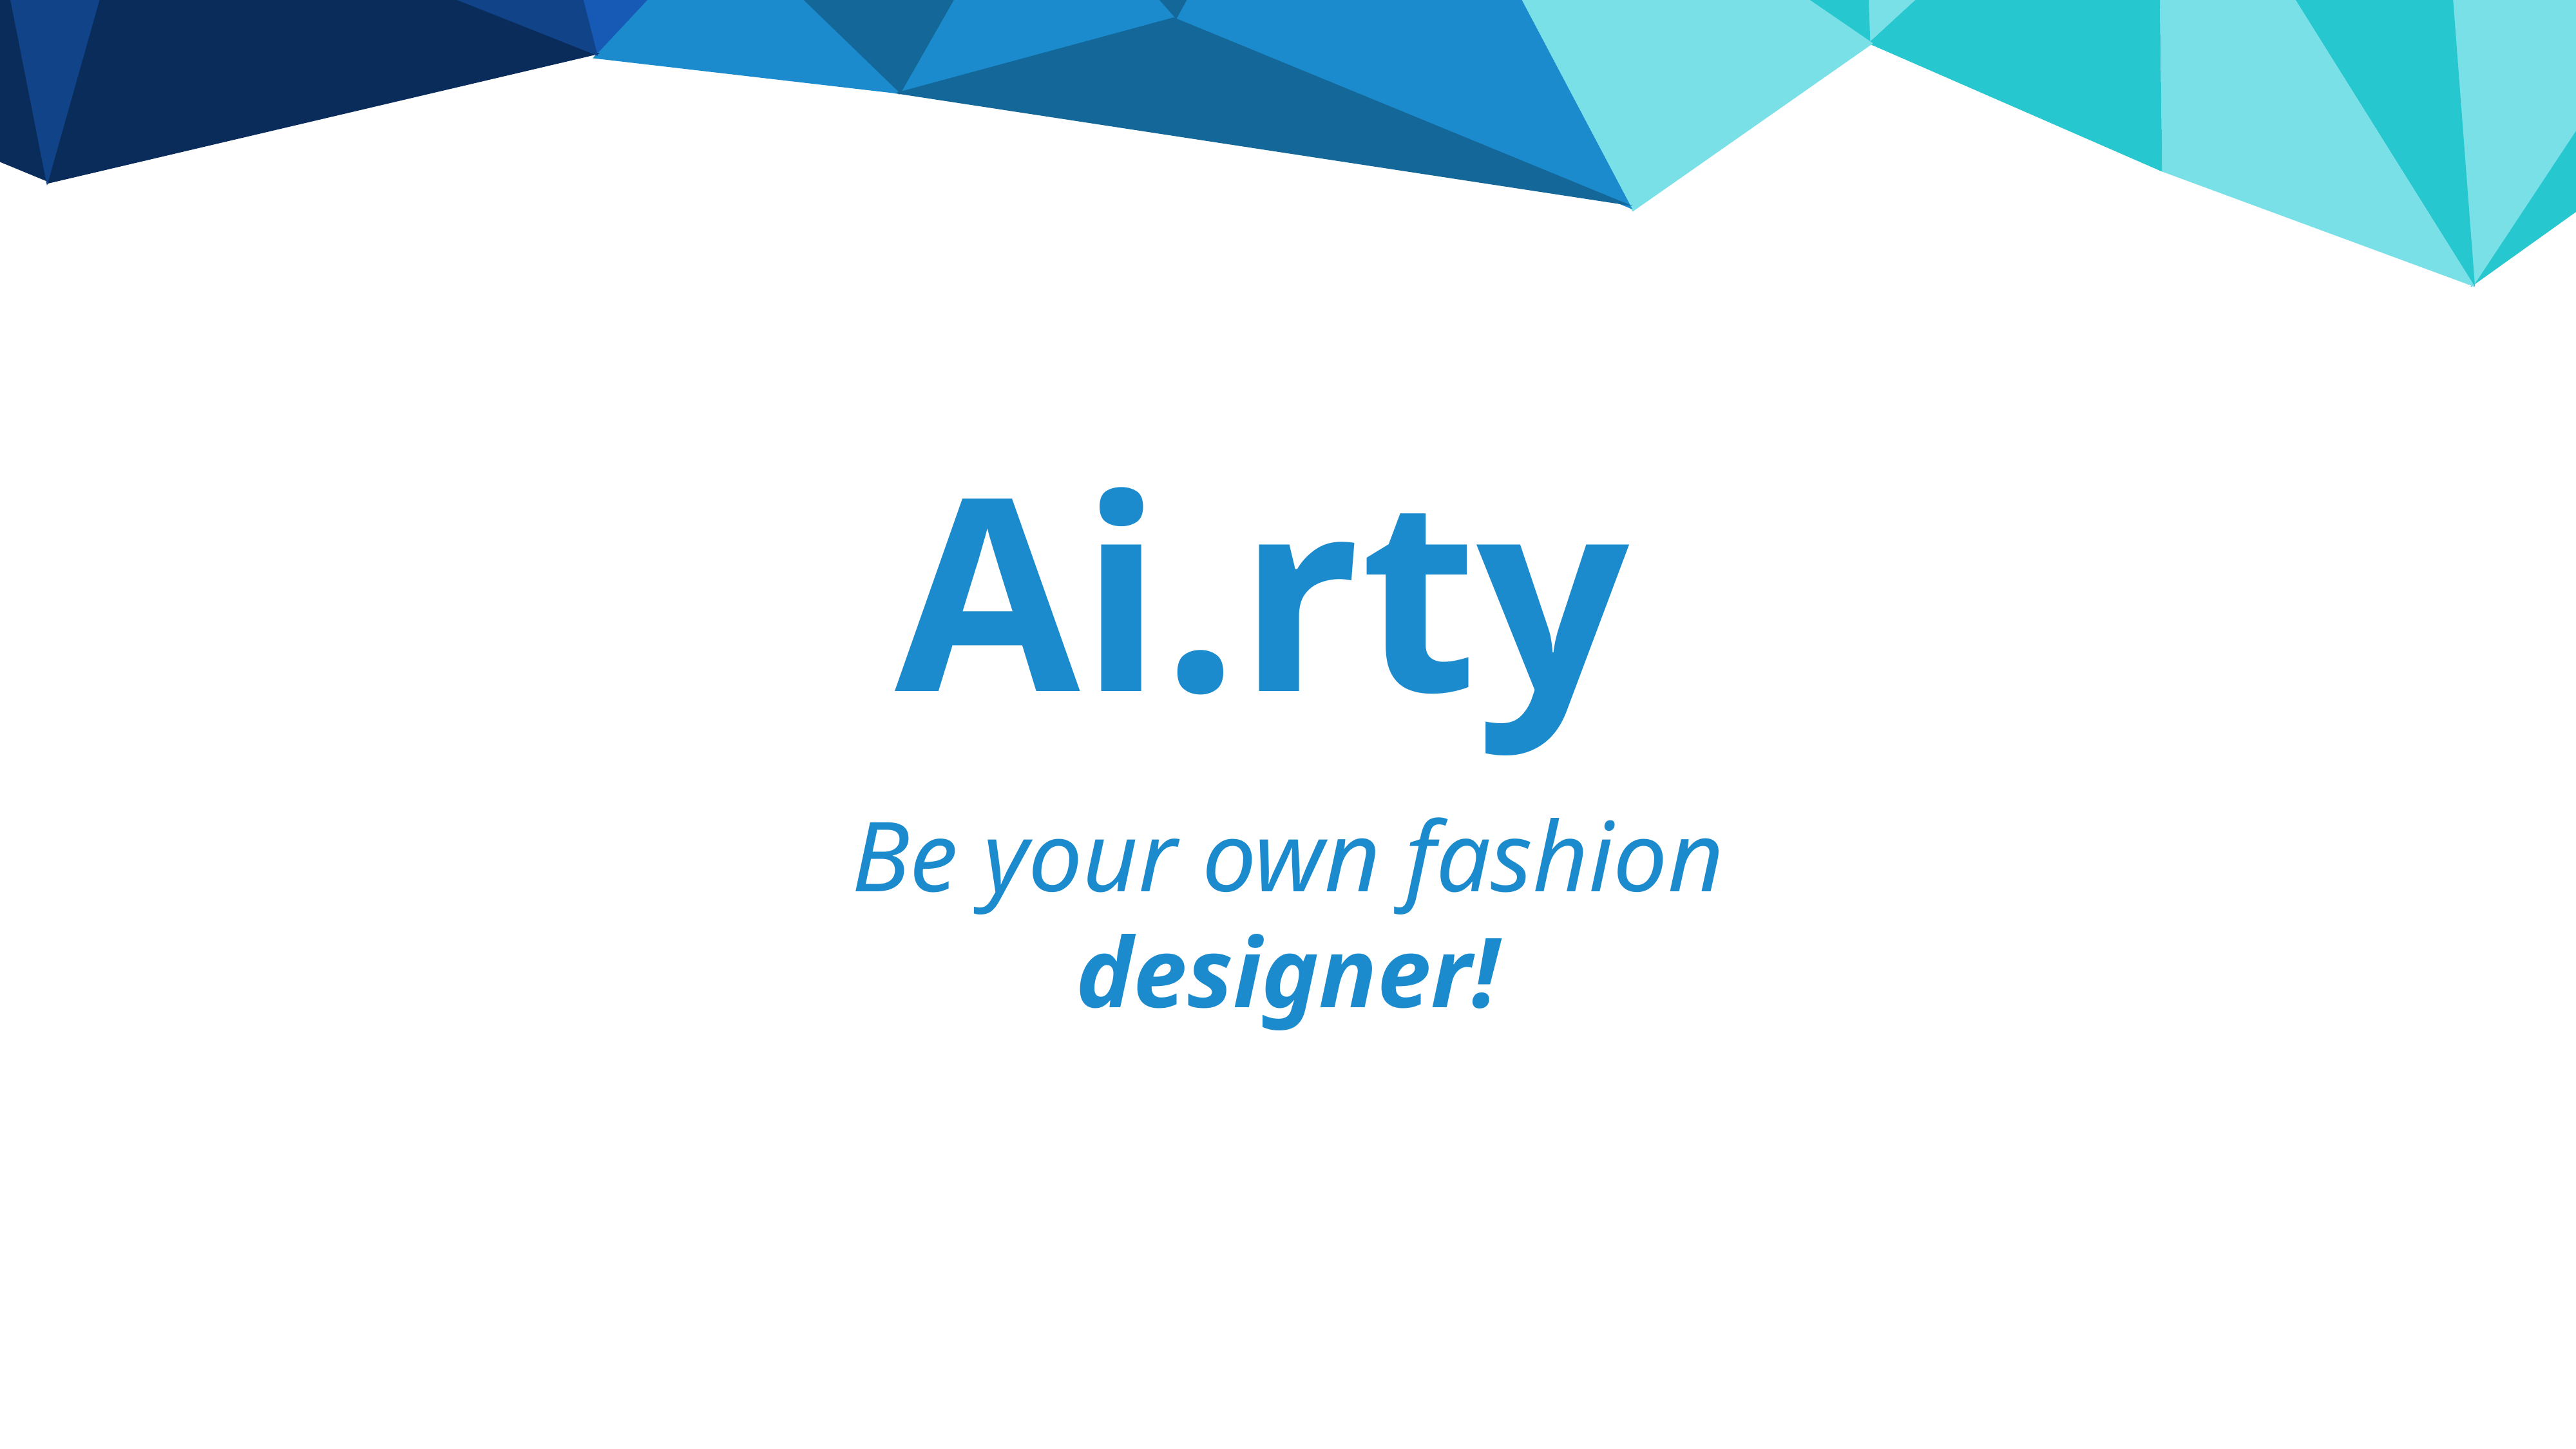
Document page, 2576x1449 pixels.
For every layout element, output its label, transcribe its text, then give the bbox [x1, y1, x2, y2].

text_box Ai.rty [808, 441, 1717, 755]
text_box Be your own fashion designer! [256, 785, 2320, 1142]
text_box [0, 0, 2576, 288]
